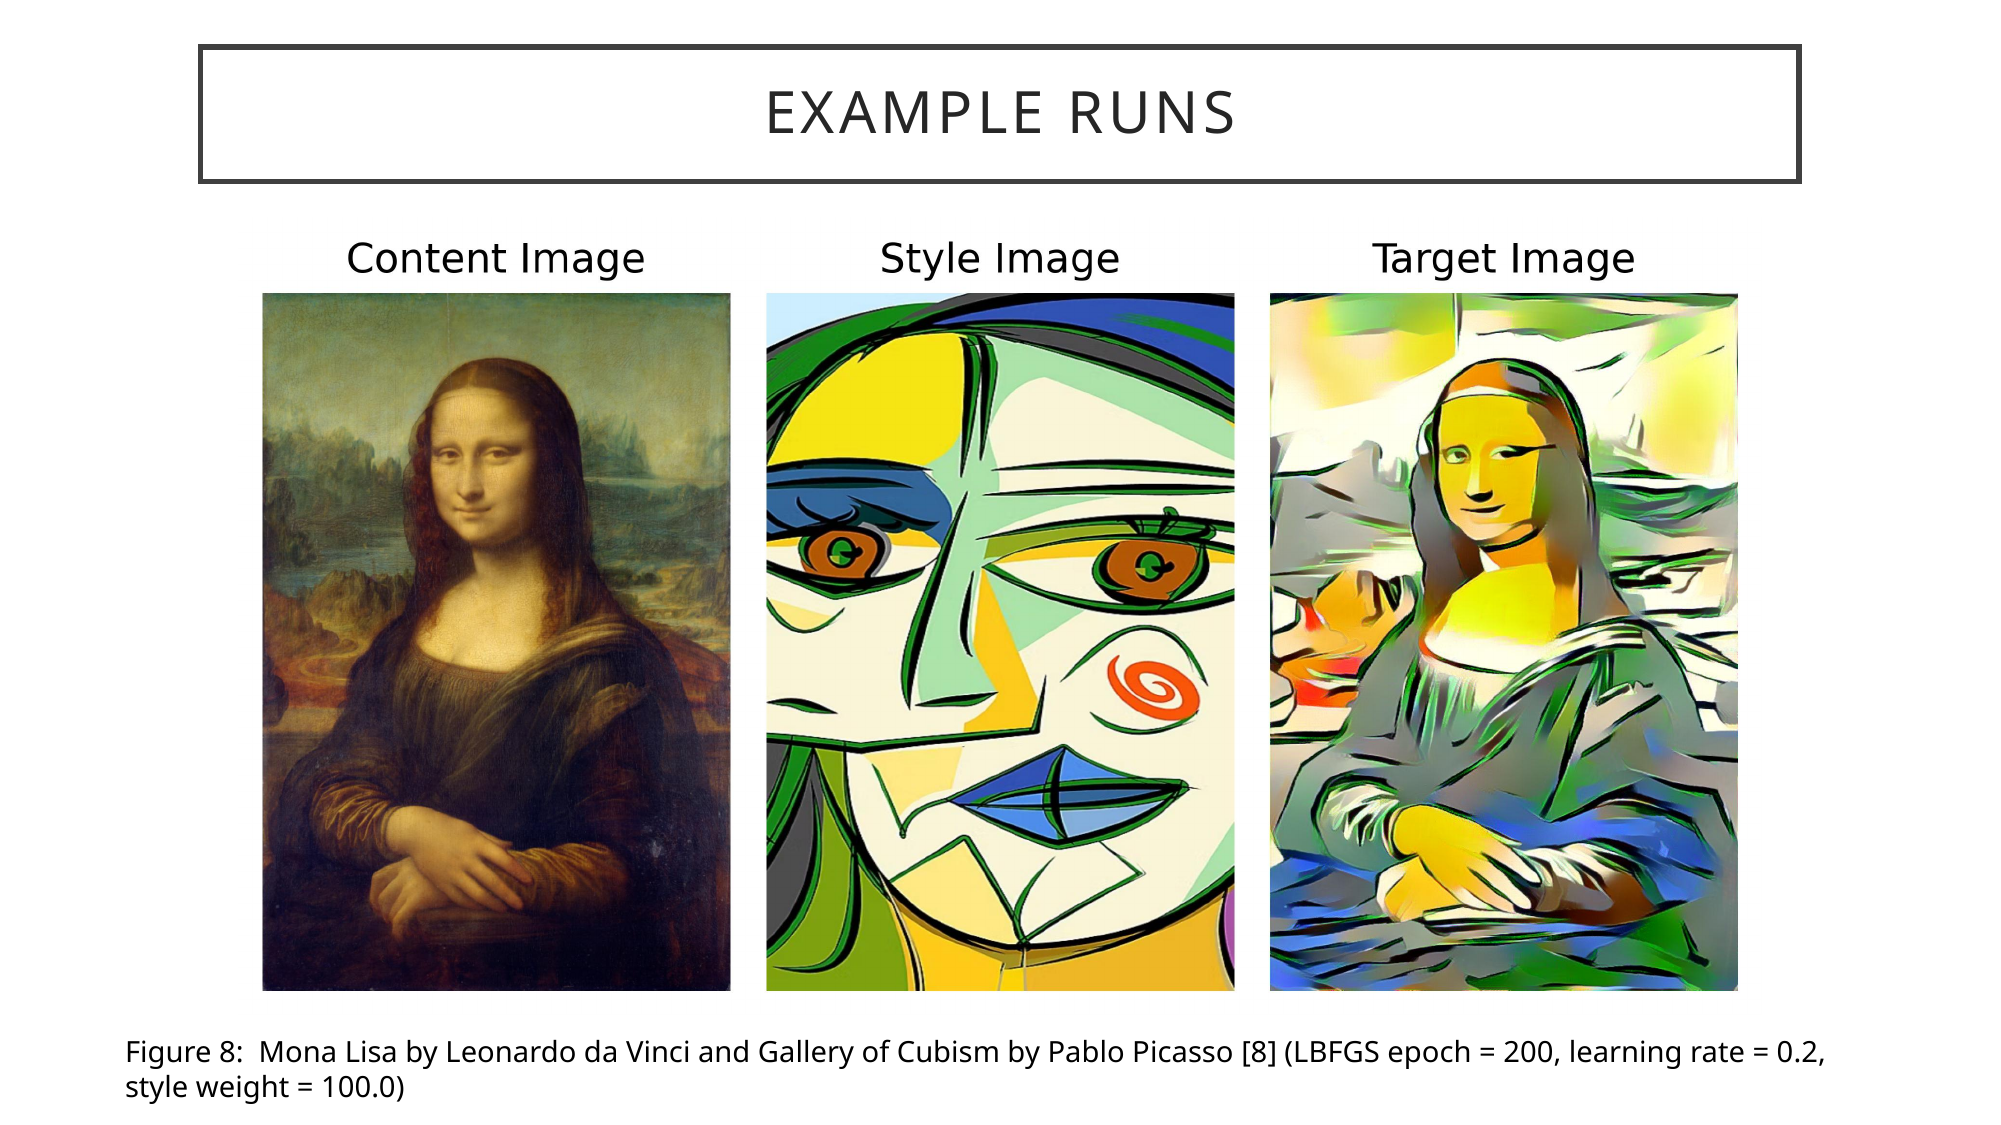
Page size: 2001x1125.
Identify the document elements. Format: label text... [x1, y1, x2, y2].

text_box Figure 8: Mona Lisa by Leonardo da Vinci and Gallery of Cubism by Pablo Picasso [8] (LBFGS epoch = 200, learning rate = 0.2, style weight = 100.0) [110, 1026, 1890, 1112]
picture [238, 217, 1762, 1015]
title Example runs [198, 44, 1802, 184]
